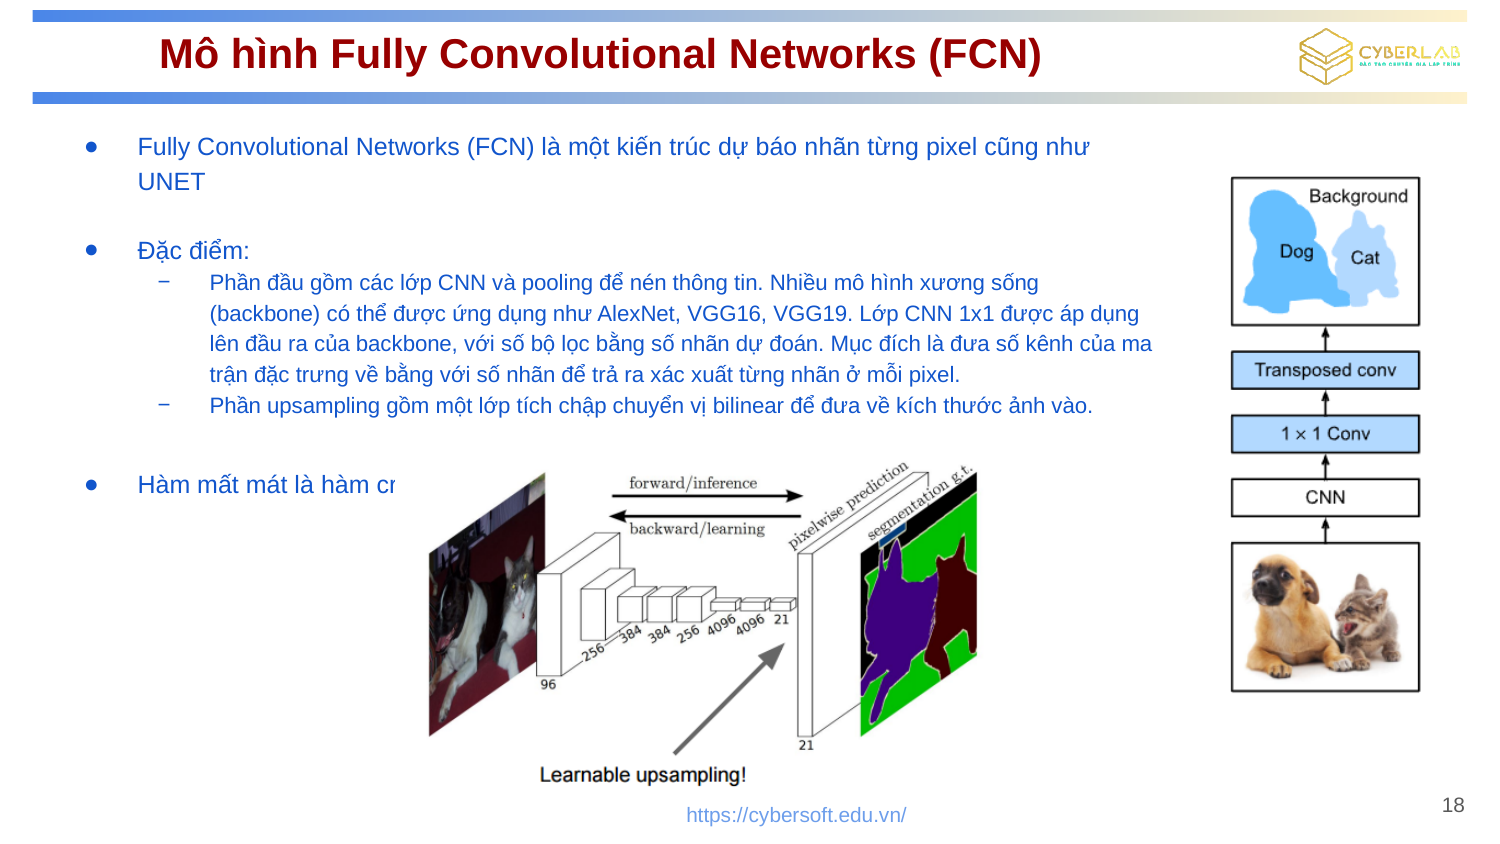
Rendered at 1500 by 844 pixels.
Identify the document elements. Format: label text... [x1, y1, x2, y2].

picture [1229, 176, 1423, 699]
picture [1449, 28, 1468, 85]
title Mô hình Fully Convolutional Networks (FCN) [144, 12, 1449, 93]
slide_number 18 [1389, 782, 1480, 830]
picture [395, 449, 992, 796]
list Fully Convolutional Networks (FCN) là một kiến trúc dự báo nhãn từng pixel cũng như UNET Đặc điểm: Phần đầu gồm các lớp CNN và pooling để nén thông tin. Nhiều mô hình xương sống (backbone) có thể được ứng dụng như AlexNet, VGG16, VGG19. Lớp CNN 1x1 được áp dụng lên đầu ra của backbone, với số bộ lọc bằng số nhãn dự đoán. Mục đích là đưa số kênh của ma trận đặc trưng về bằng với số nhãn để trả ra xác xuất từng nhãn ở mỗi pixel. Phần upsampling gồm một lớp tích chập chuyển vị bilinear để đưa về kích thước ảnh vào. Hàm mất mát là hàm cross entropy [51, 111, 1173, 519]
